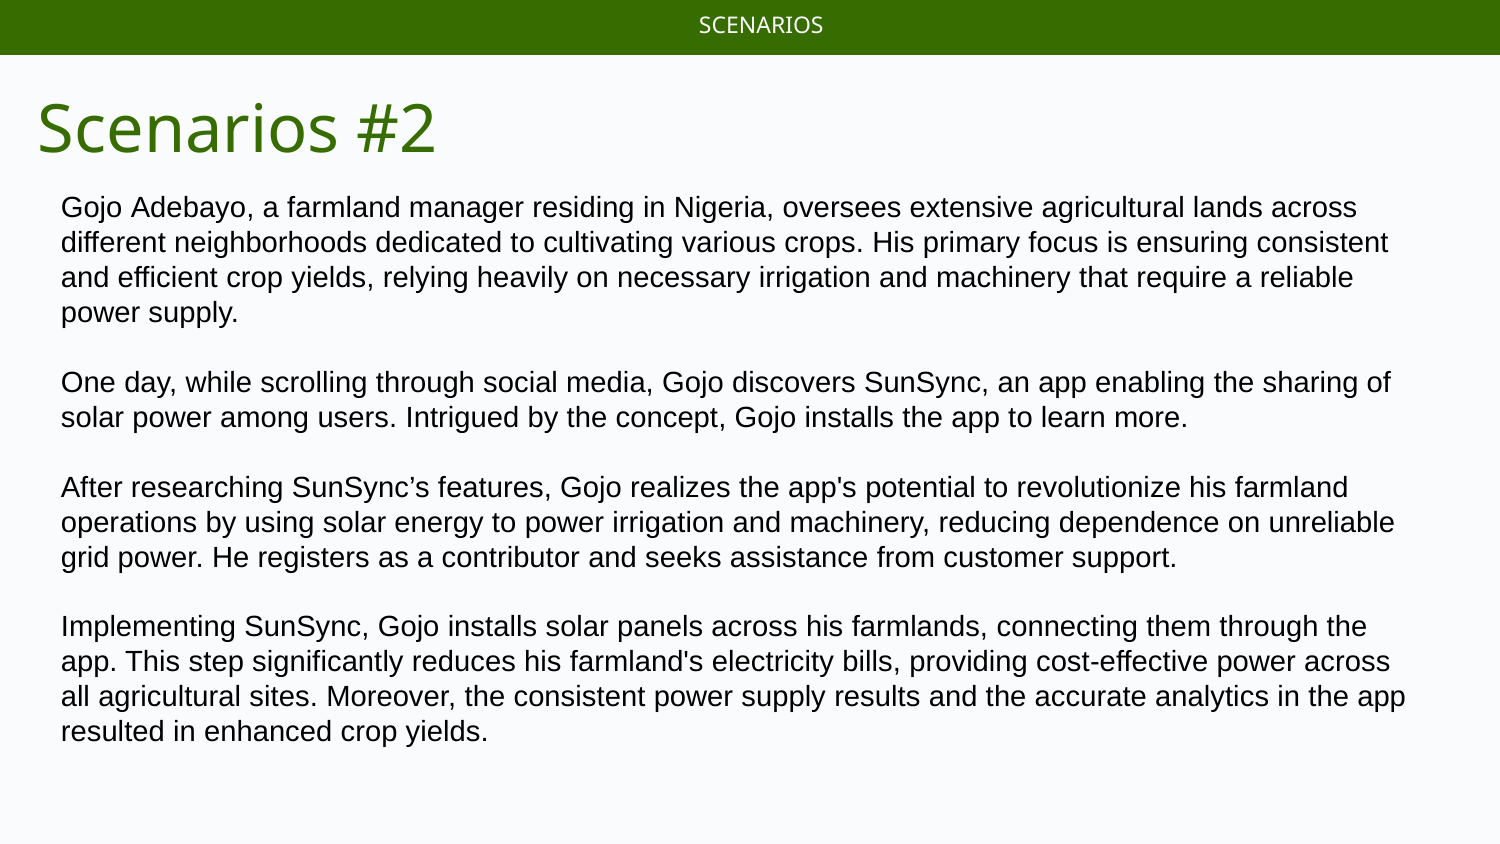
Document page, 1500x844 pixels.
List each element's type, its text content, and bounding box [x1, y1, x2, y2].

subtitle SCENARIOS [0, 0, 1500, 55]
text_box Gojo Adebayo, a farmland manager residing in Nigeria, oversees extensive agricultural lands across different neighborhoods dedicated to cultivating various crops. His primary focus is ensuring consistent and efficient crop yields, relying heavily on necessary irrigation and machinery that require a reliable power supply. One day, while scrolling through social media, Gojo discovers SunSync, an app enabling the sharing of solar power among users. Intrigued by the concept, Gojo installs the app to learn more. After researching SunSync’s features, Gojo realizes the app's potential to revolutionize his farmland operations by using solar energy to power irrigation and machinery, reducing dependence on unreliable grid power. He registers as a contributor and seeks assistance from customer support. Implementing SunSync, Gojo installs solar panels across his farmlands, connecting them through the app. This step significantly reduces his farmland's electricity bills, providing cost-effective power across all agricultural sites. Moreover, the consistent power supply results and the accurate analytics in the app resulted in enhanced crop yields. [46, 180, 1436, 755]
title Scenarios #2 [22, 75, 866, 181]
